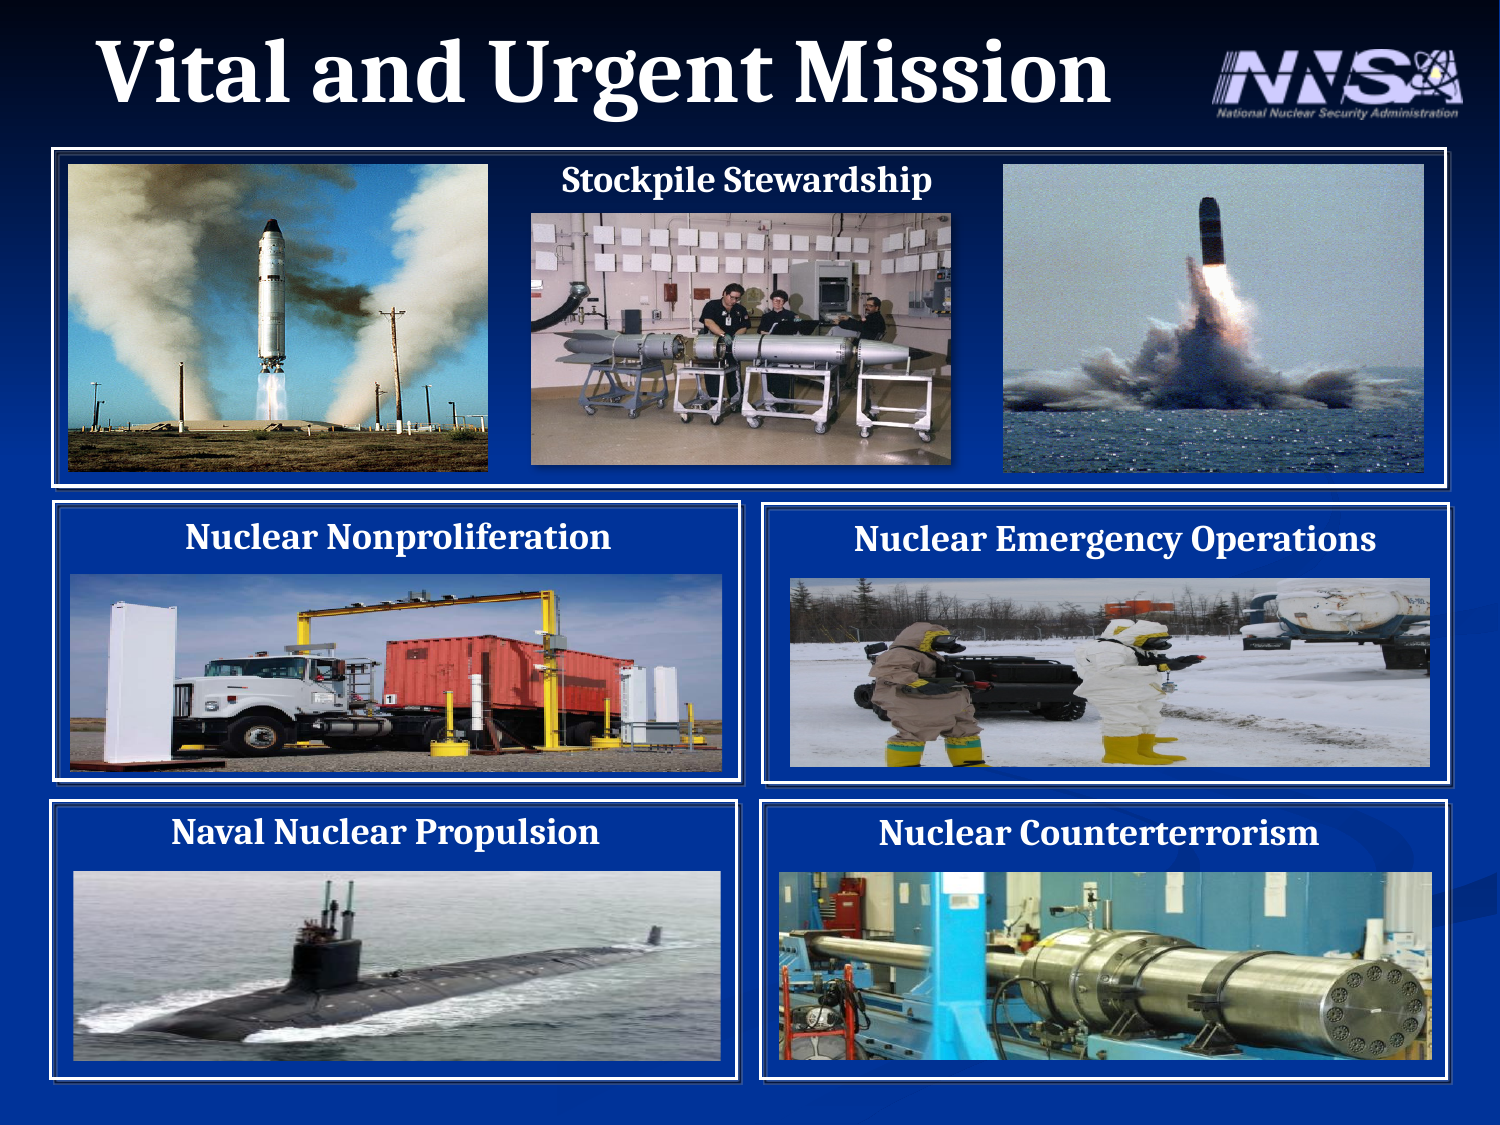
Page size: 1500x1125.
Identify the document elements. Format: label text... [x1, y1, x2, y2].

text_box [52, 148, 1446, 487]
picture [69, 574, 723, 773]
picture [73, 871, 721, 1061]
text_box Stockpile Stewardship [493, 152, 1001, 208]
text_box [53, 501, 740, 781]
text_box [43, 666, 731, 804]
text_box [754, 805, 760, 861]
picture [790, 578, 1431, 767]
picture [1212, 49, 1463, 121]
text_box [760, 800, 1447, 1079]
picture [1003, 164, 1424, 473]
text_box Naval Nuclear Propulsion [37, 804, 743, 861]
text_box [43, 861, 731, 1076]
text_box [50, 861, 737, 1079]
picture [531, 213, 951, 465]
picture [779, 872, 1432, 1061]
picture [68, 164, 488, 472]
title Vital and Urgent Mission [23, 0, 1188, 132]
text_box [762, 503, 1449, 783]
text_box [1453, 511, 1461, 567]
